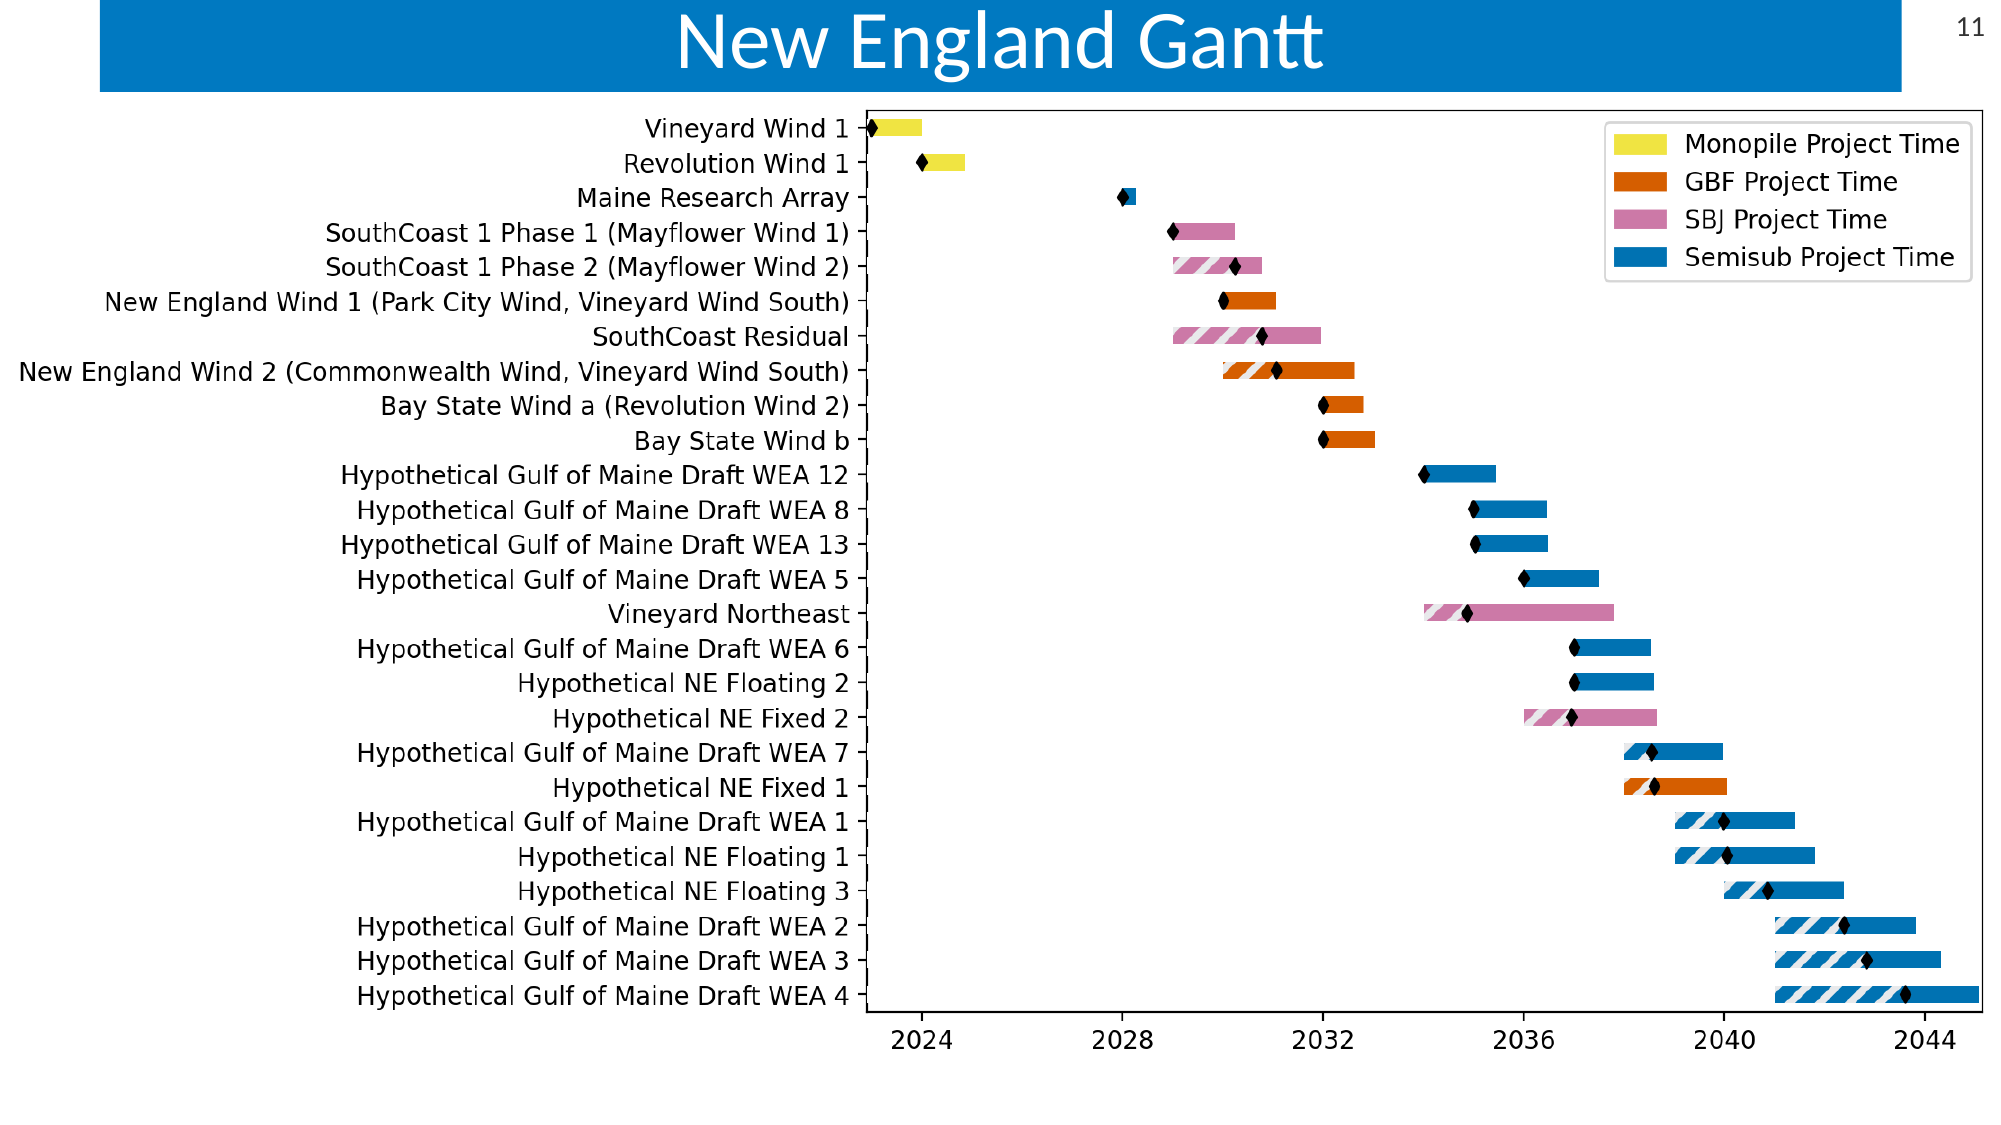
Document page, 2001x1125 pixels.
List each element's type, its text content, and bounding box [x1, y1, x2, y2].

title New England Gantt [99, 0, 1902, 90]
picture [0, 92, 2000, 1072]
